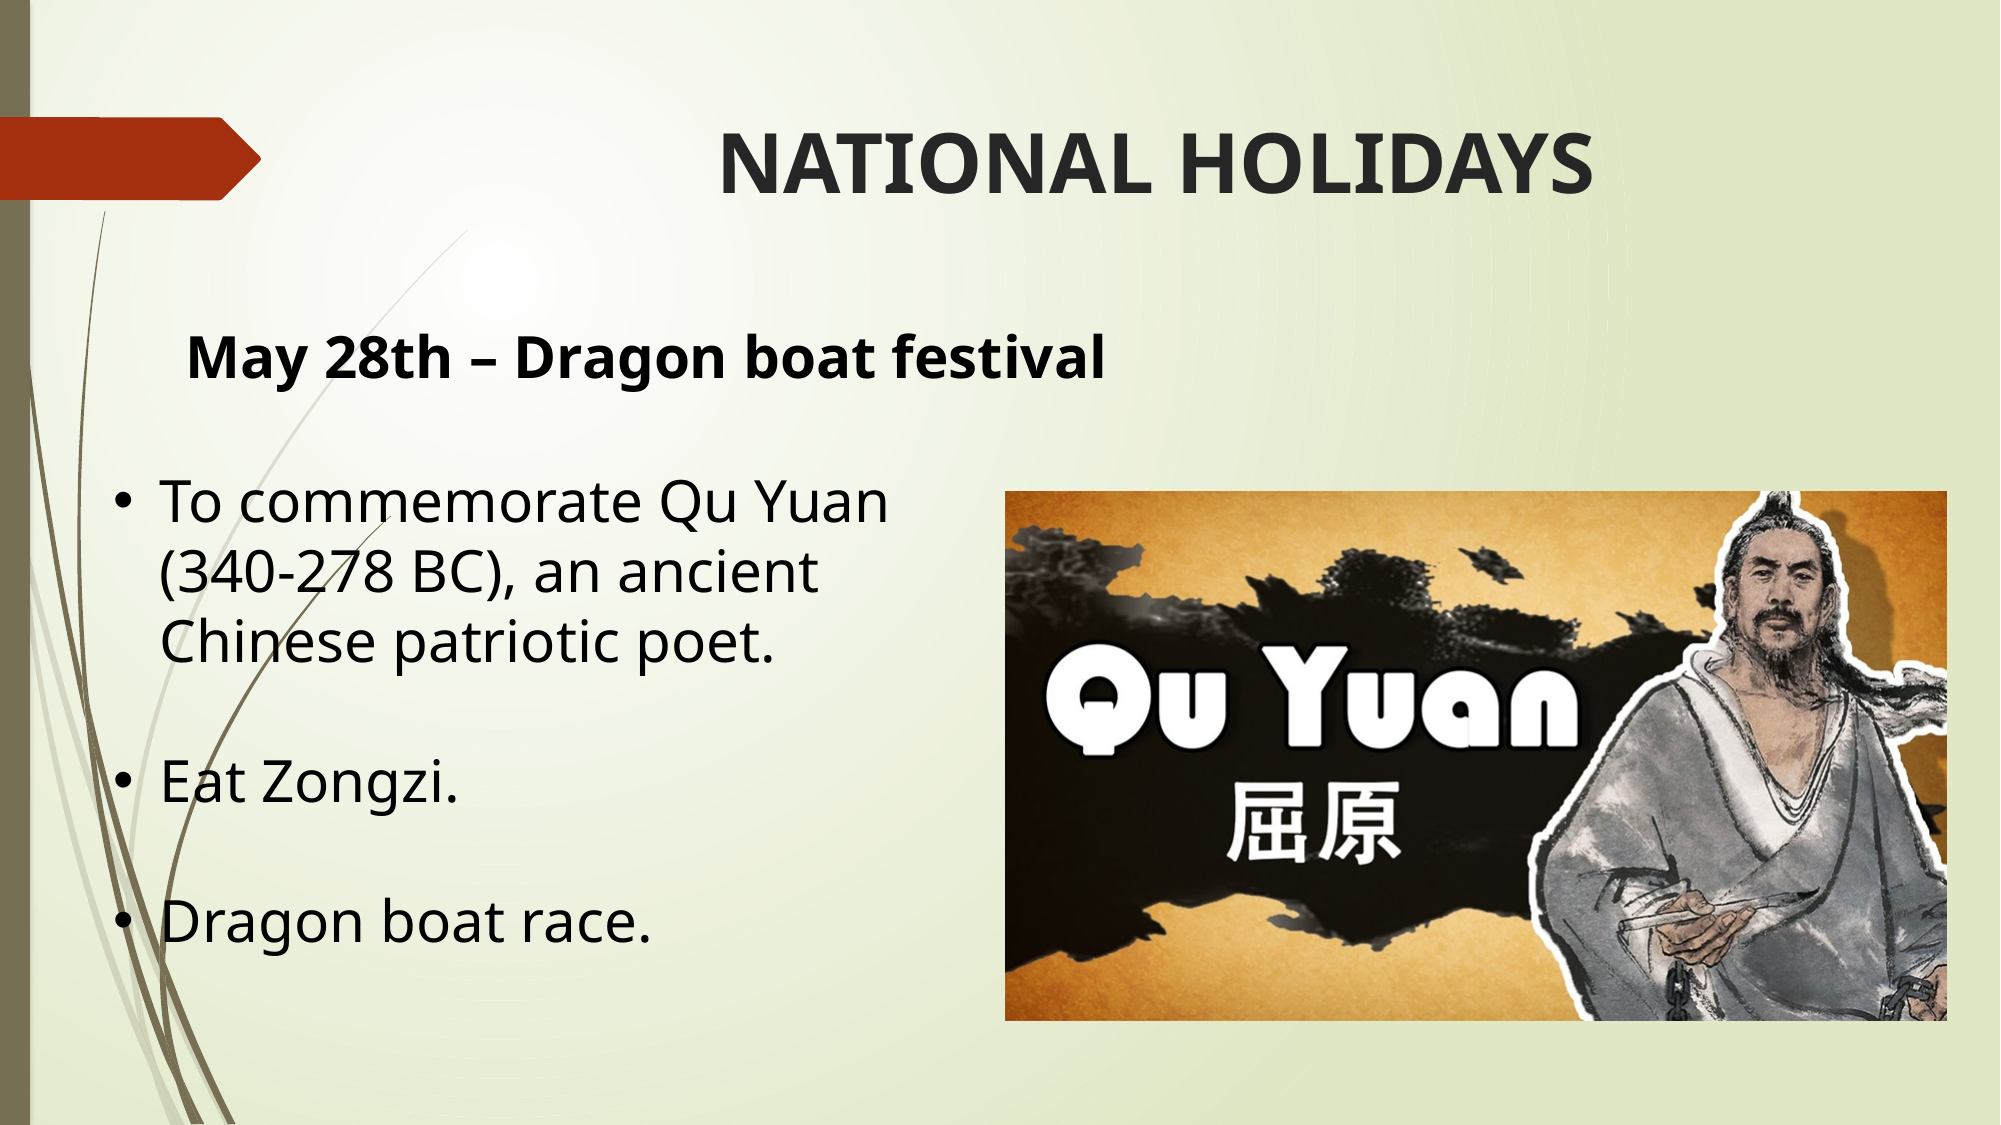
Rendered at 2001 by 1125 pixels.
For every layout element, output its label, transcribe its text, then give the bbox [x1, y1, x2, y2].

text_box To commemorate Qu Yuan (340-278 BC), an ancient Chinese patriotic poet. Eat Zongzi. Dragon boat race. [98, 456, 1006, 962]
title NATIONAL HOLIDAYS [425, 102, 1888, 313]
text_box May 28th – Dragon boat festival [170, 312, 1646, 398]
picture [1004, 491, 1947, 1021]
